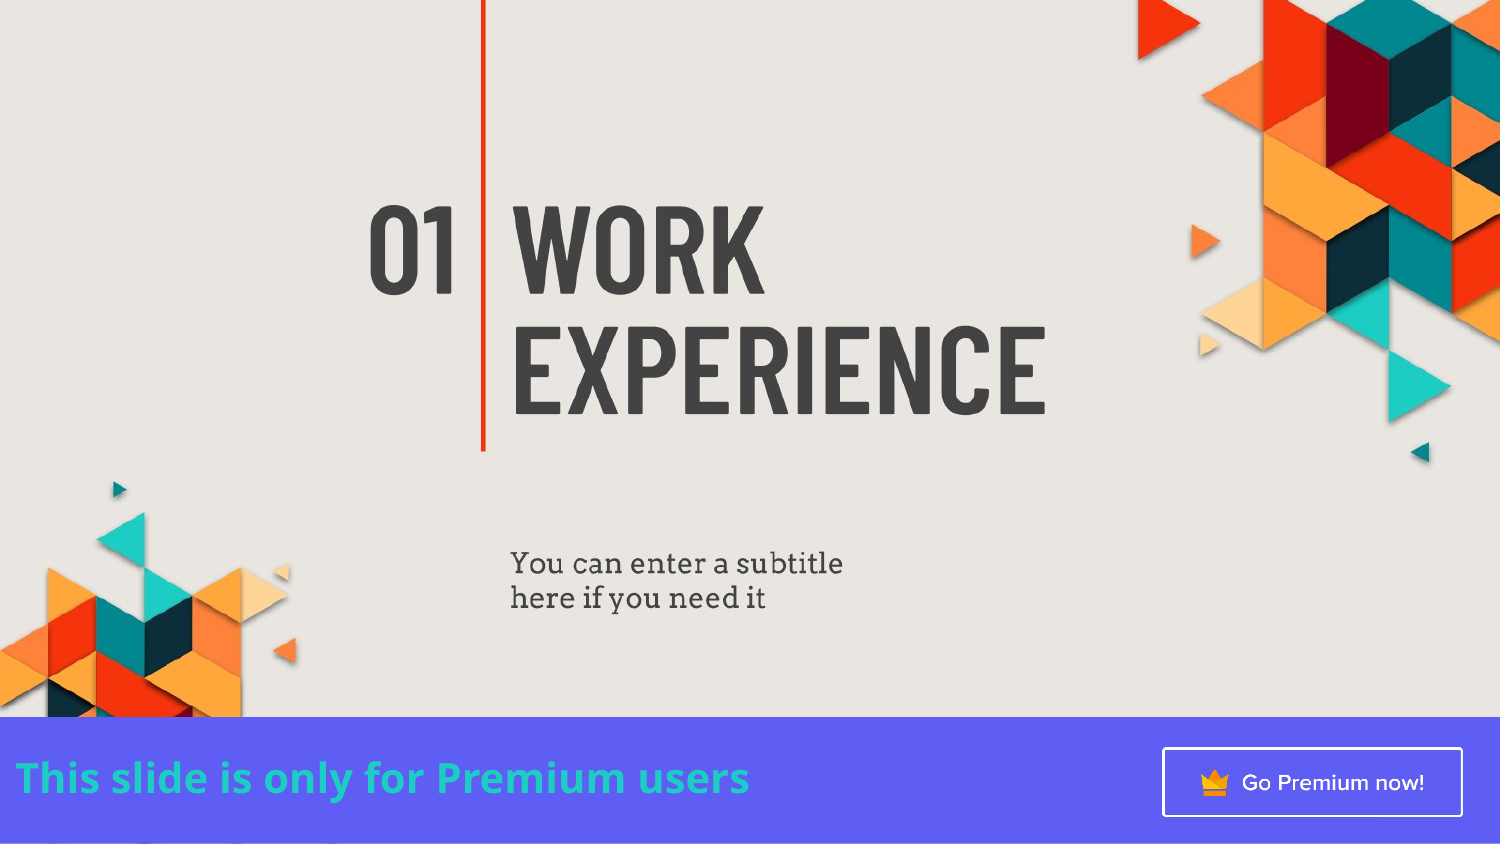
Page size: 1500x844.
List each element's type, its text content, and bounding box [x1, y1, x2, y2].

picture [1162, 747, 1463, 817]
text_box This slide is only for Premium users [0, 717, 1500, 844]
picture [0, 0, 1500, 717]
